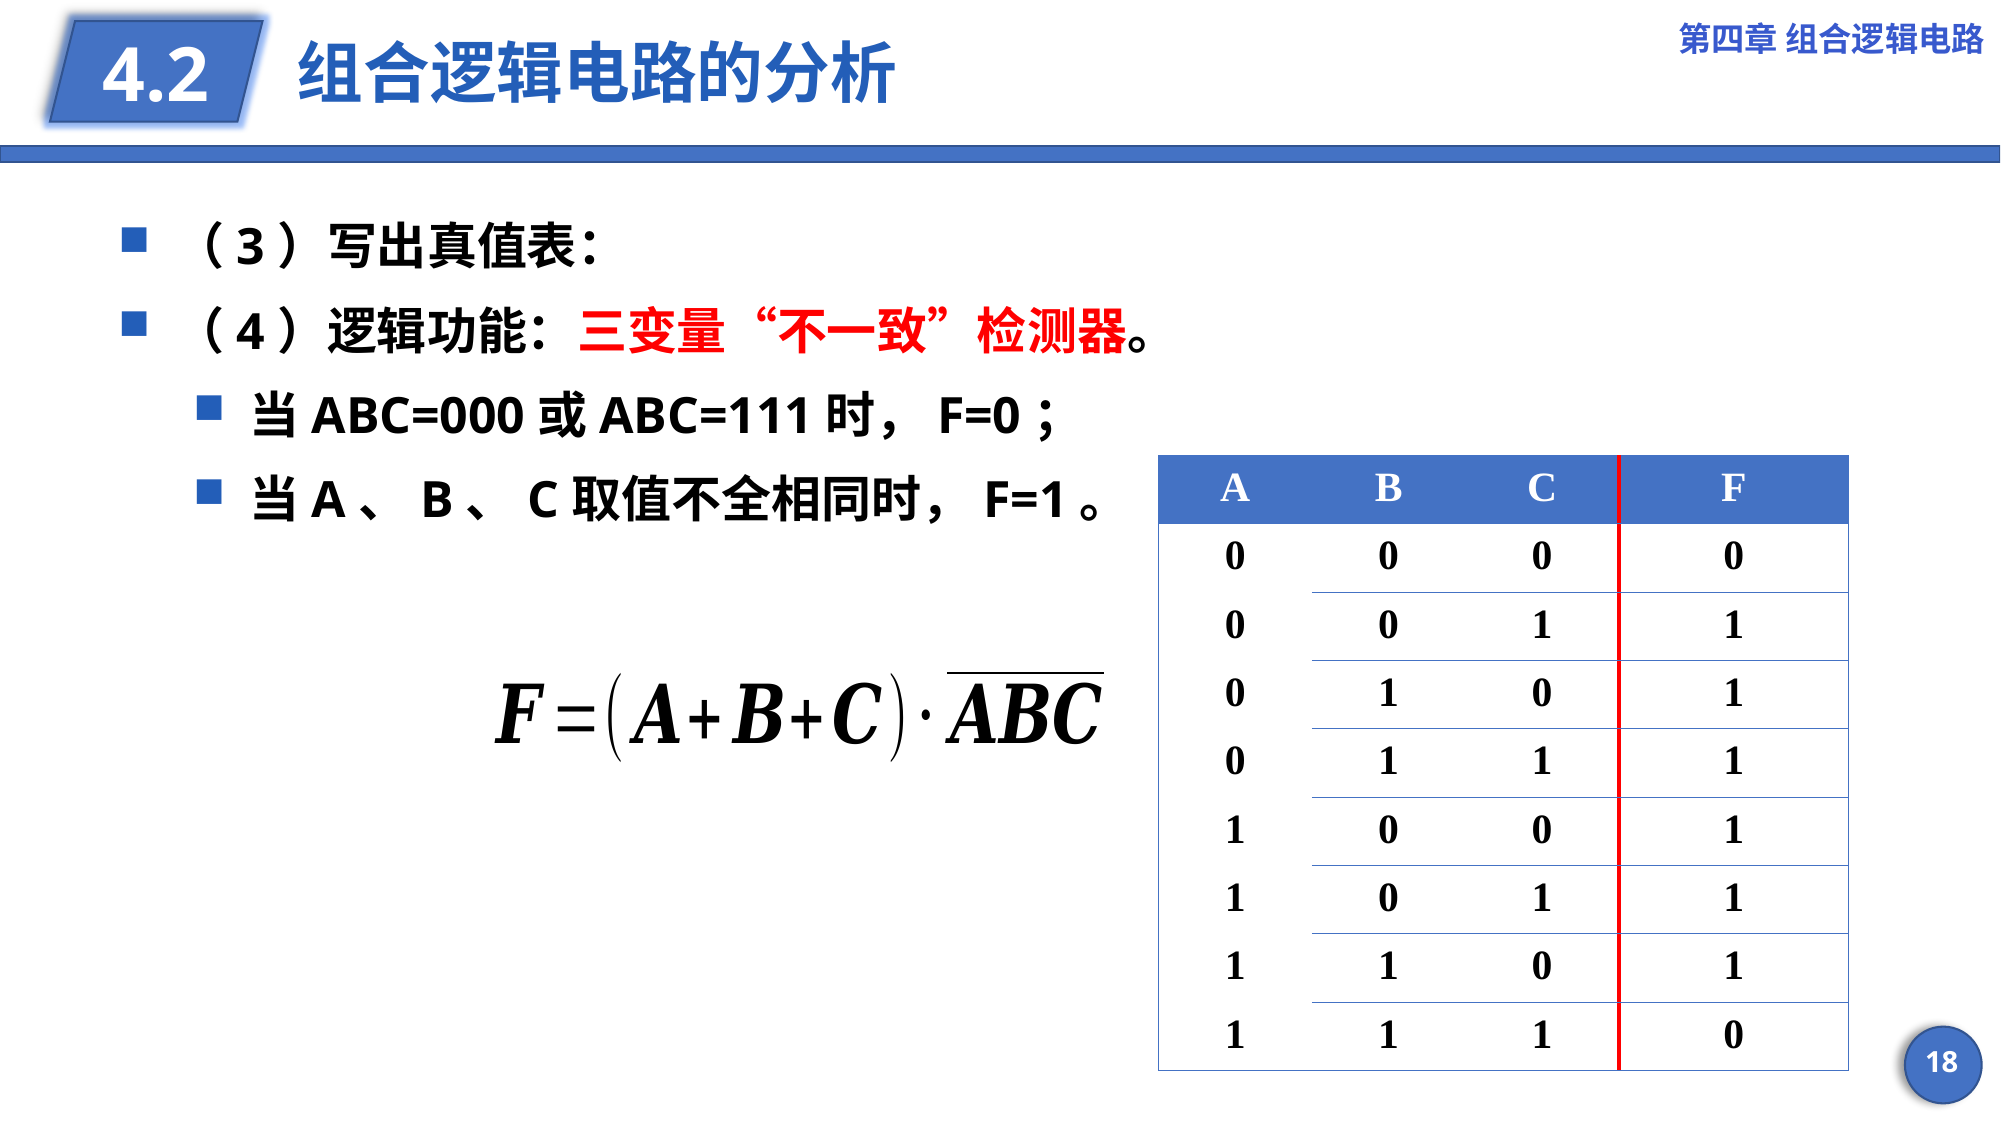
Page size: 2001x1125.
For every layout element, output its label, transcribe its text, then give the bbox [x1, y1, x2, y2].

table_cell 1 [1465, 593, 1617, 660]
table_cell 0 [1159, 592, 1312, 660]
table_cell 0 [1312, 798, 1465, 865]
table_cell 0 [1312, 593, 1465, 660]
table_cell 1 [1621, 866, 1848, 933]
table_header B [1312, 456, 1465, 523]
table_cell 1 [1621, 934, 1848, 1002]
table_cell 0 [1312, 866, 1465, 933]
table_cell 1 [1621, 593, 1848, 660]
table_header C [1465, 456, 1617, 523]
table_cell 1 [1159, 934, 1312, 1002]
table_cell 0 [1312, 524, 1465, 592]
text_box 4.2 [48, 20, 264, 123]
table_cell 0 [1621, 524, 1848, 592]
table_cell 0 [1159, 660, 1312, 729]
table_cell 0 [1465, 934, 1617, 1002]
table_cell 1 [1465, 866, 1617, 933]
text_box （3）写出真值表： （4）逻辑功能：三变量“不一致”检测器。 当ABC=000或ABC=111时，F=0； 当A、B、C取值不全相同时，F=1。 [103, 183, 1177, 535]
table_cell 1 [1312, 934, 1465, 1002]
table_cell 0 [1159, 524, 1312, 592]
table_cell 1 [1159, 1002, 1312, 1070]
table_cell 1 [1159, 797, 1312, 865]
table_header F [1621, 456, 1848, 523]
table_cell 1 [1159, 865, 1312, 934]
table_cell 0 [1465, 798, 1617, 865]
slide_number 18 [1895, 1033, 1989, 1094]
footer 第四章 组合逻辑电路 [1654, 0, 2000, 84]
table_cell 1 [1621, 729, 1848, 797]
table_header A [1159, 456, 1312, 524]
table_cell 1 [1312, 729, 1465, 797]
table_cell 1 [1312, 661, 1465, 728]
table_cell 1 [1465, 1003, 1617, 1070]
table_cell 0 [1159, 729, 1312, 797]
title 组合逻辑电路的分析 [281, 16, 1592, 137]
table_cell 1 [1465, 729, 1617, 797]
table_cell 1 [1621, 798, 1848, 865]
table_cell 0 [1621, 1003, 1848, 1070]
table_cell 0 [1465, 524, 1617, 592]
table_cell 0 [1465, 661, 1617, 728]
table_cell 1 [1312, 1003, 1465, 1070]
table_cell 1 [1621, 661, 1848, 728]
